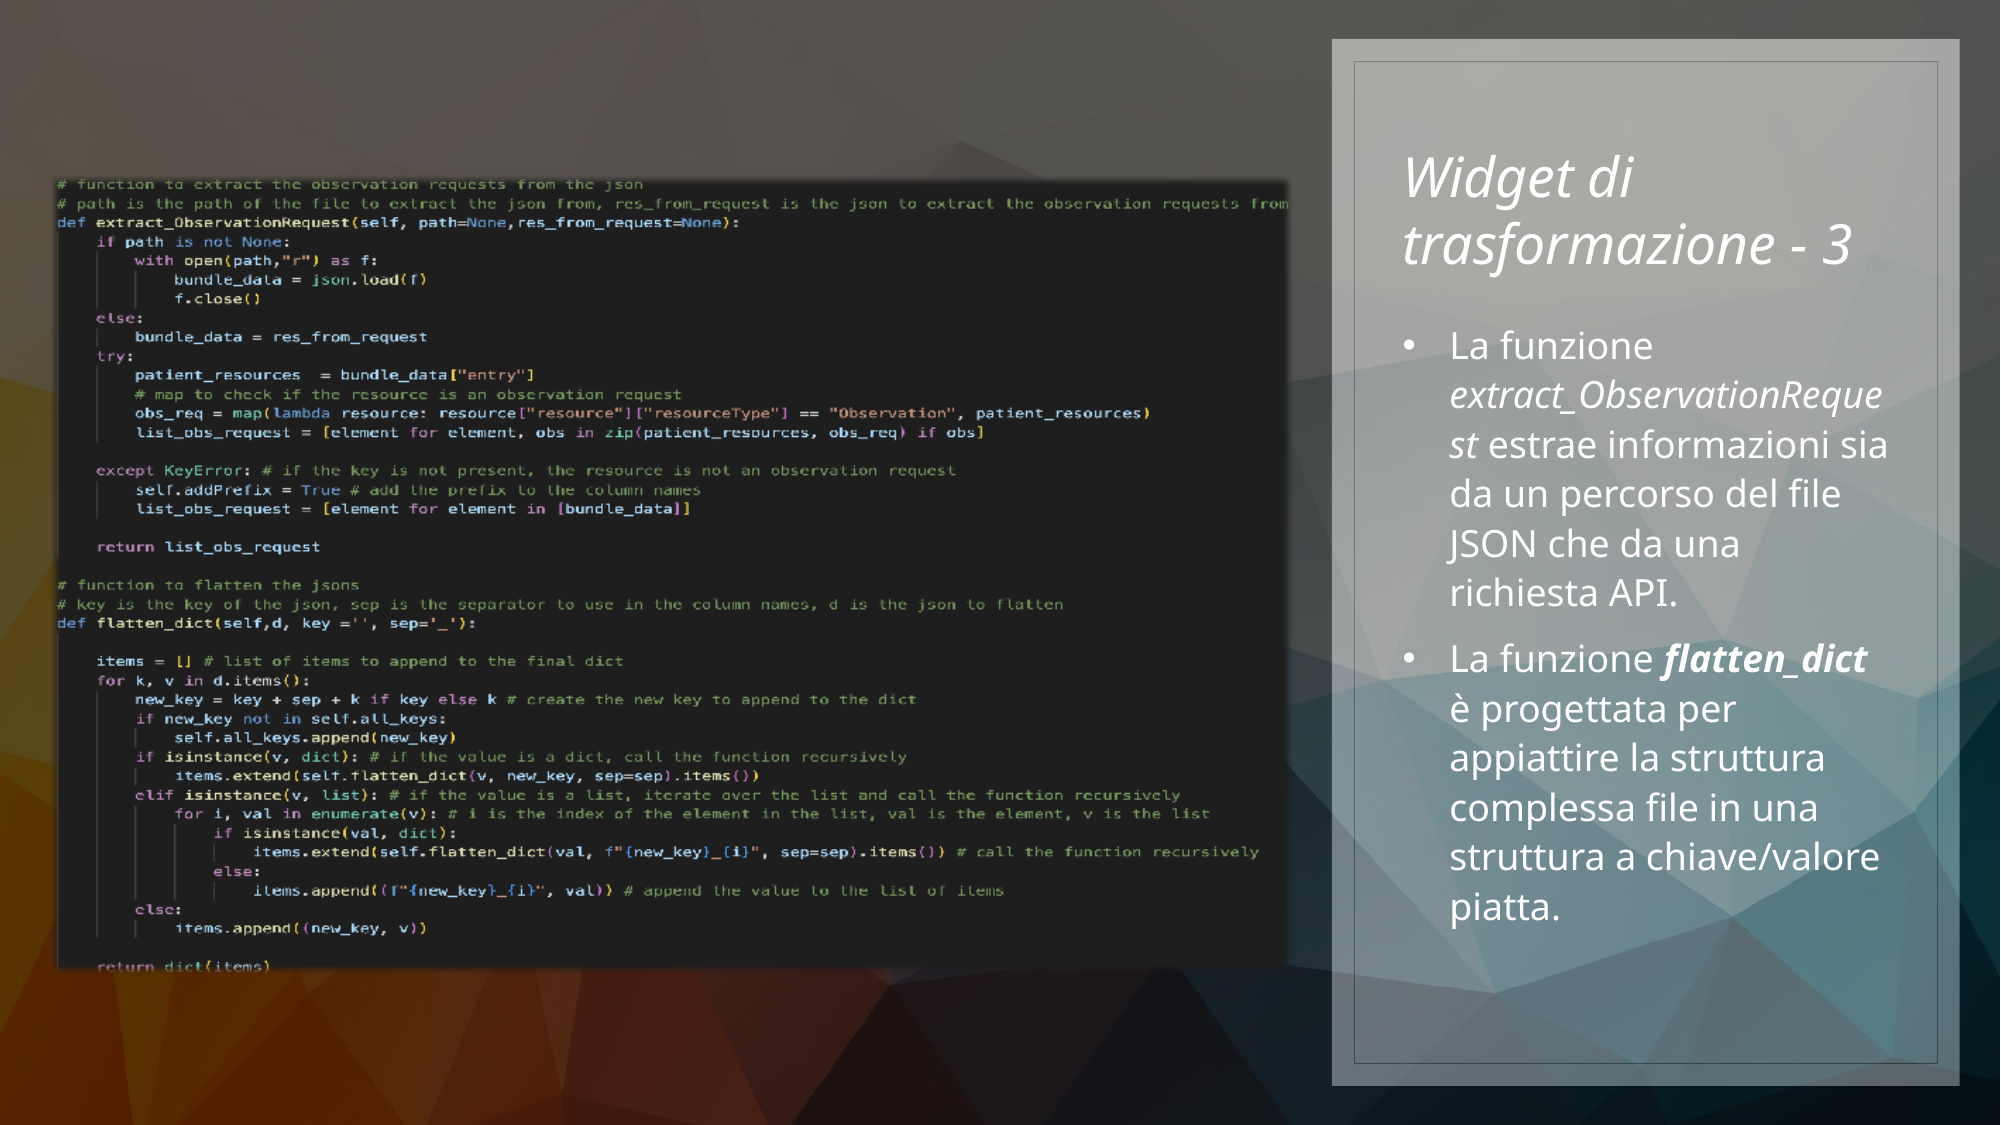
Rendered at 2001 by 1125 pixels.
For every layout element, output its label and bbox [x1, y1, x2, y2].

picture [0, 0, 2000, 1125]
list [50, 175, 1294, 975]
